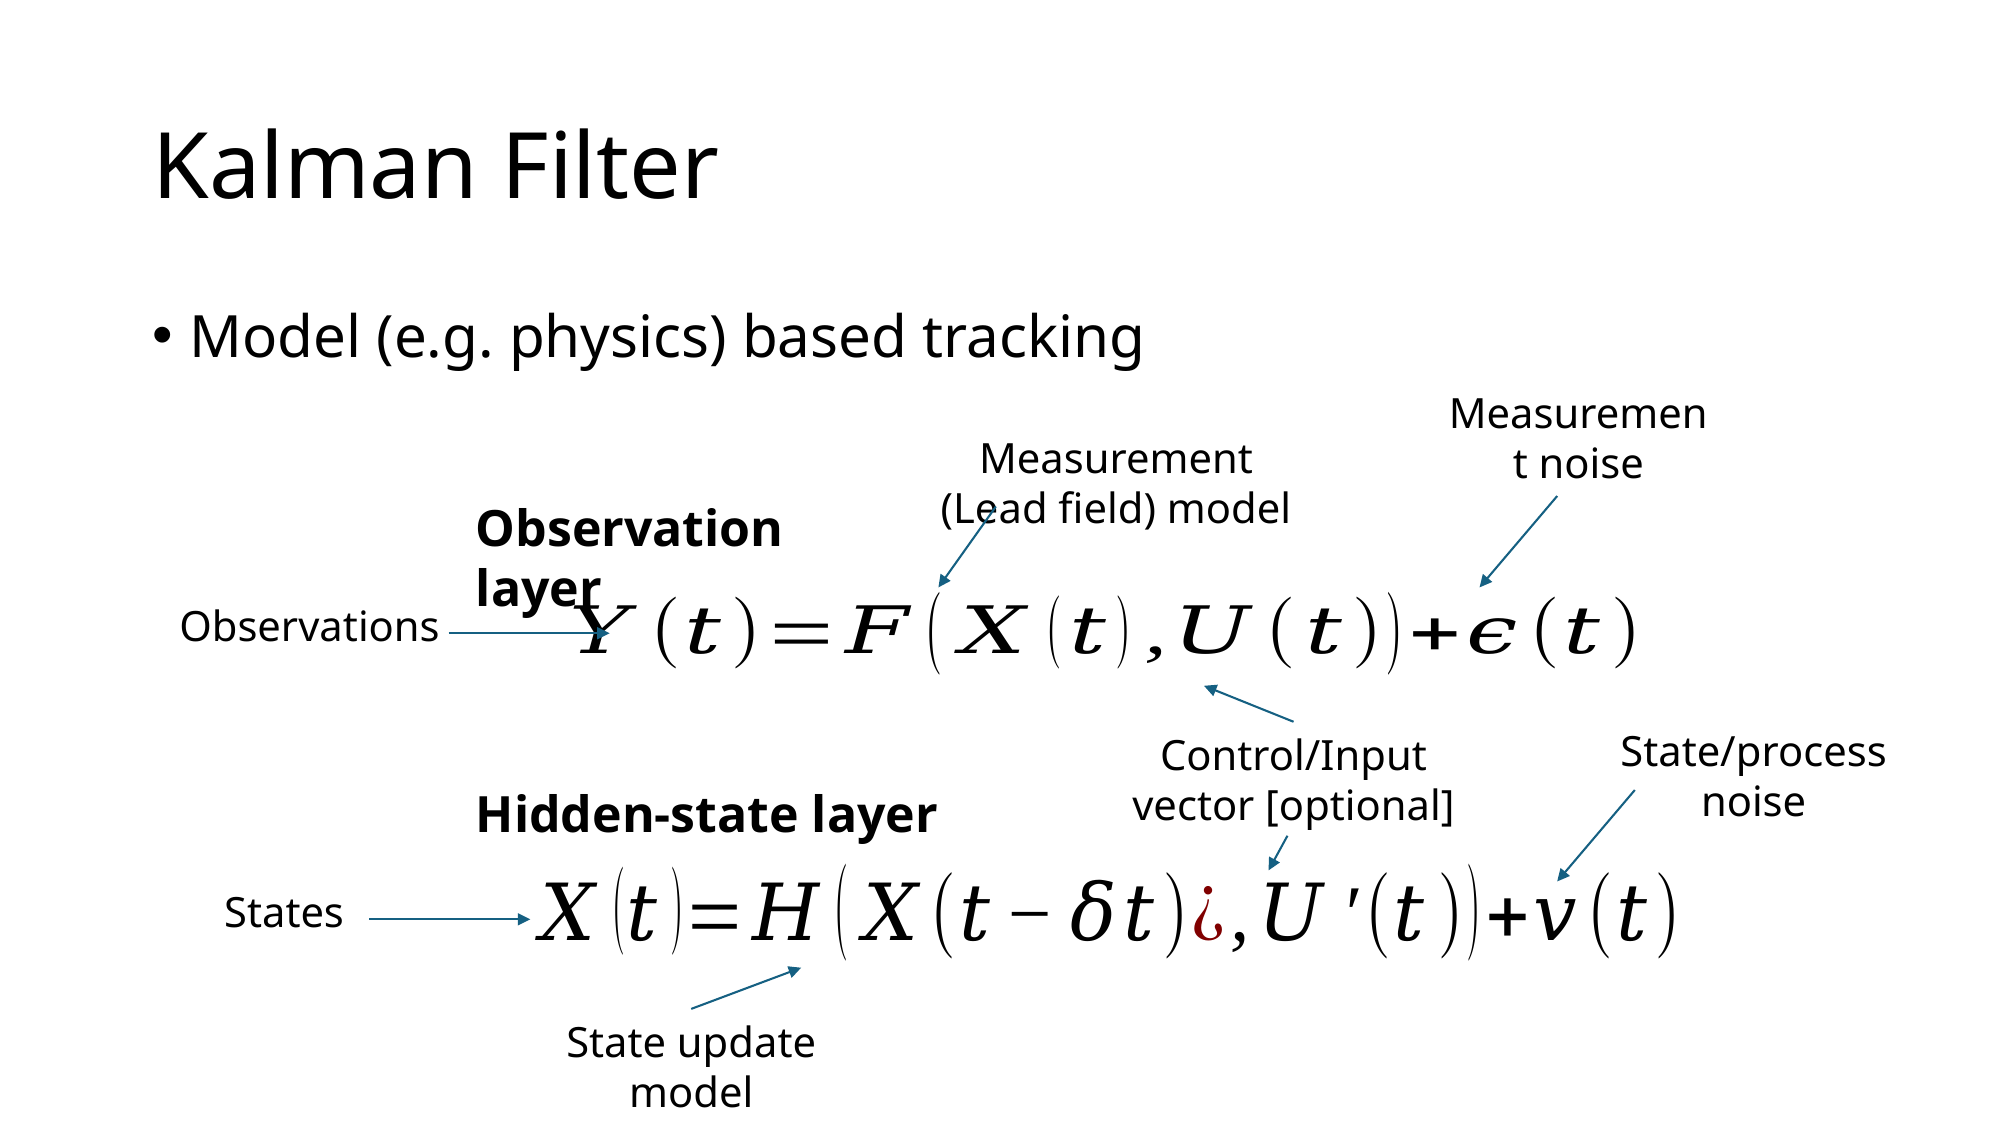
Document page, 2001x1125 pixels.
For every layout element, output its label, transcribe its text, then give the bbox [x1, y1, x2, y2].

title Kalman Filter [137, 59, 1863, 278]
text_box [1479, 495, 1558, 588]
text_box States [111, 878, 457, 943]
list Model (e.g. physics) based tracking [137, 299, 1863, 1014]
text_box State/process noise [1557, 717, 1951, 832]
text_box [1267, 835, 1288, 871]
text_box Observations [137, 592, 482, 657]
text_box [690, 967, 802, 1010]
text_box Control/Input vector [optional] [1107, 721, 1480, 837]
text_box Hidden-state layer [461, 775, 1061, 850]
text_box State update model [542, 1008, 840, 1124]
text_box Measurement noise [1429, 379, 1727, 495]
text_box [1556, 789, 1636, 882]
text_box Measurement (Lead field) model [924, 424, 1308, 540]
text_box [1203, 685, 1295, 723]
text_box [937, 505, 997, 588]
text_box Observation layer [461, 489, 909, 625]
